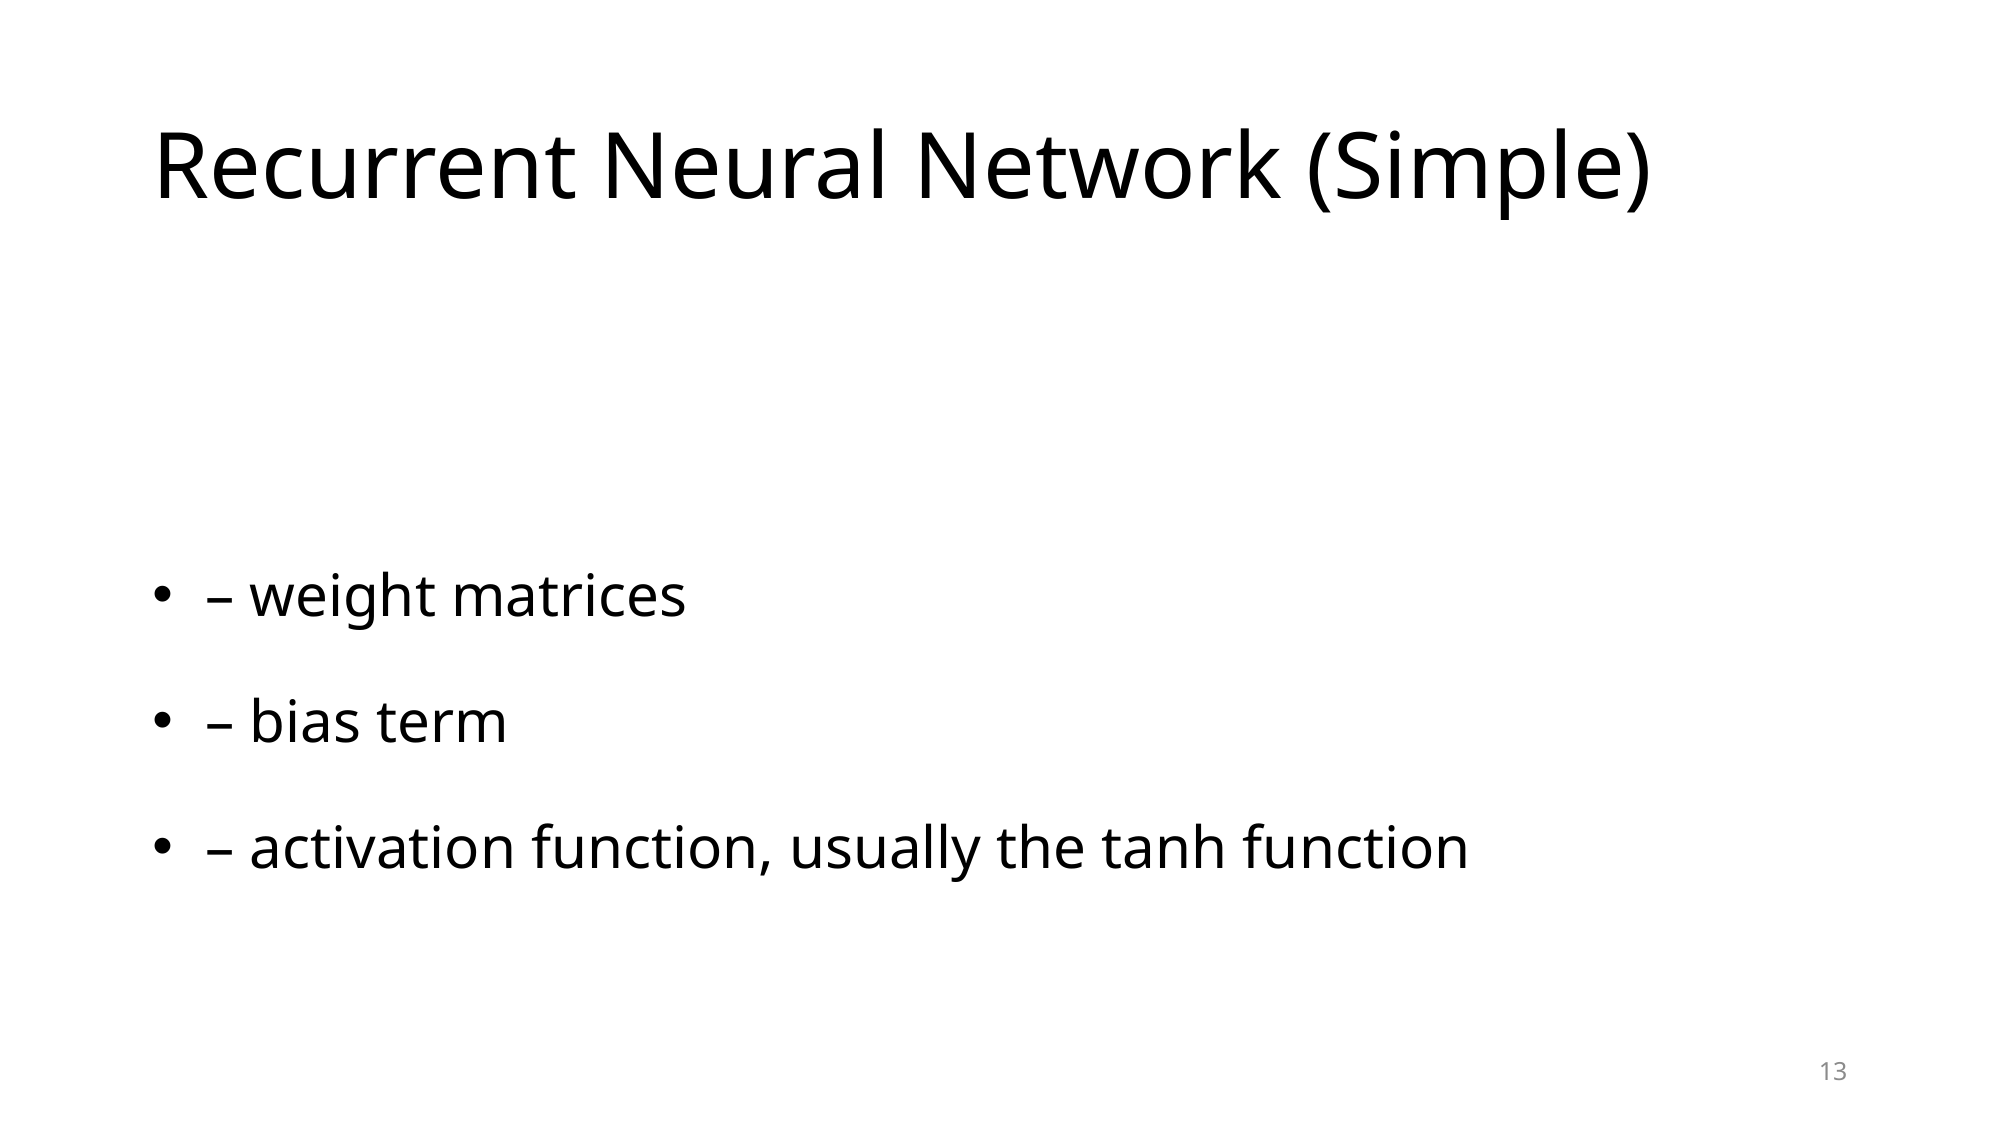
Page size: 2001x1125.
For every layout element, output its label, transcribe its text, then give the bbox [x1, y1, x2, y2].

slide_number 13 [1412, 1042, 1863, 1103]
title Recurrent Neural Network (Simple) [137, 59, 1863, 278]
